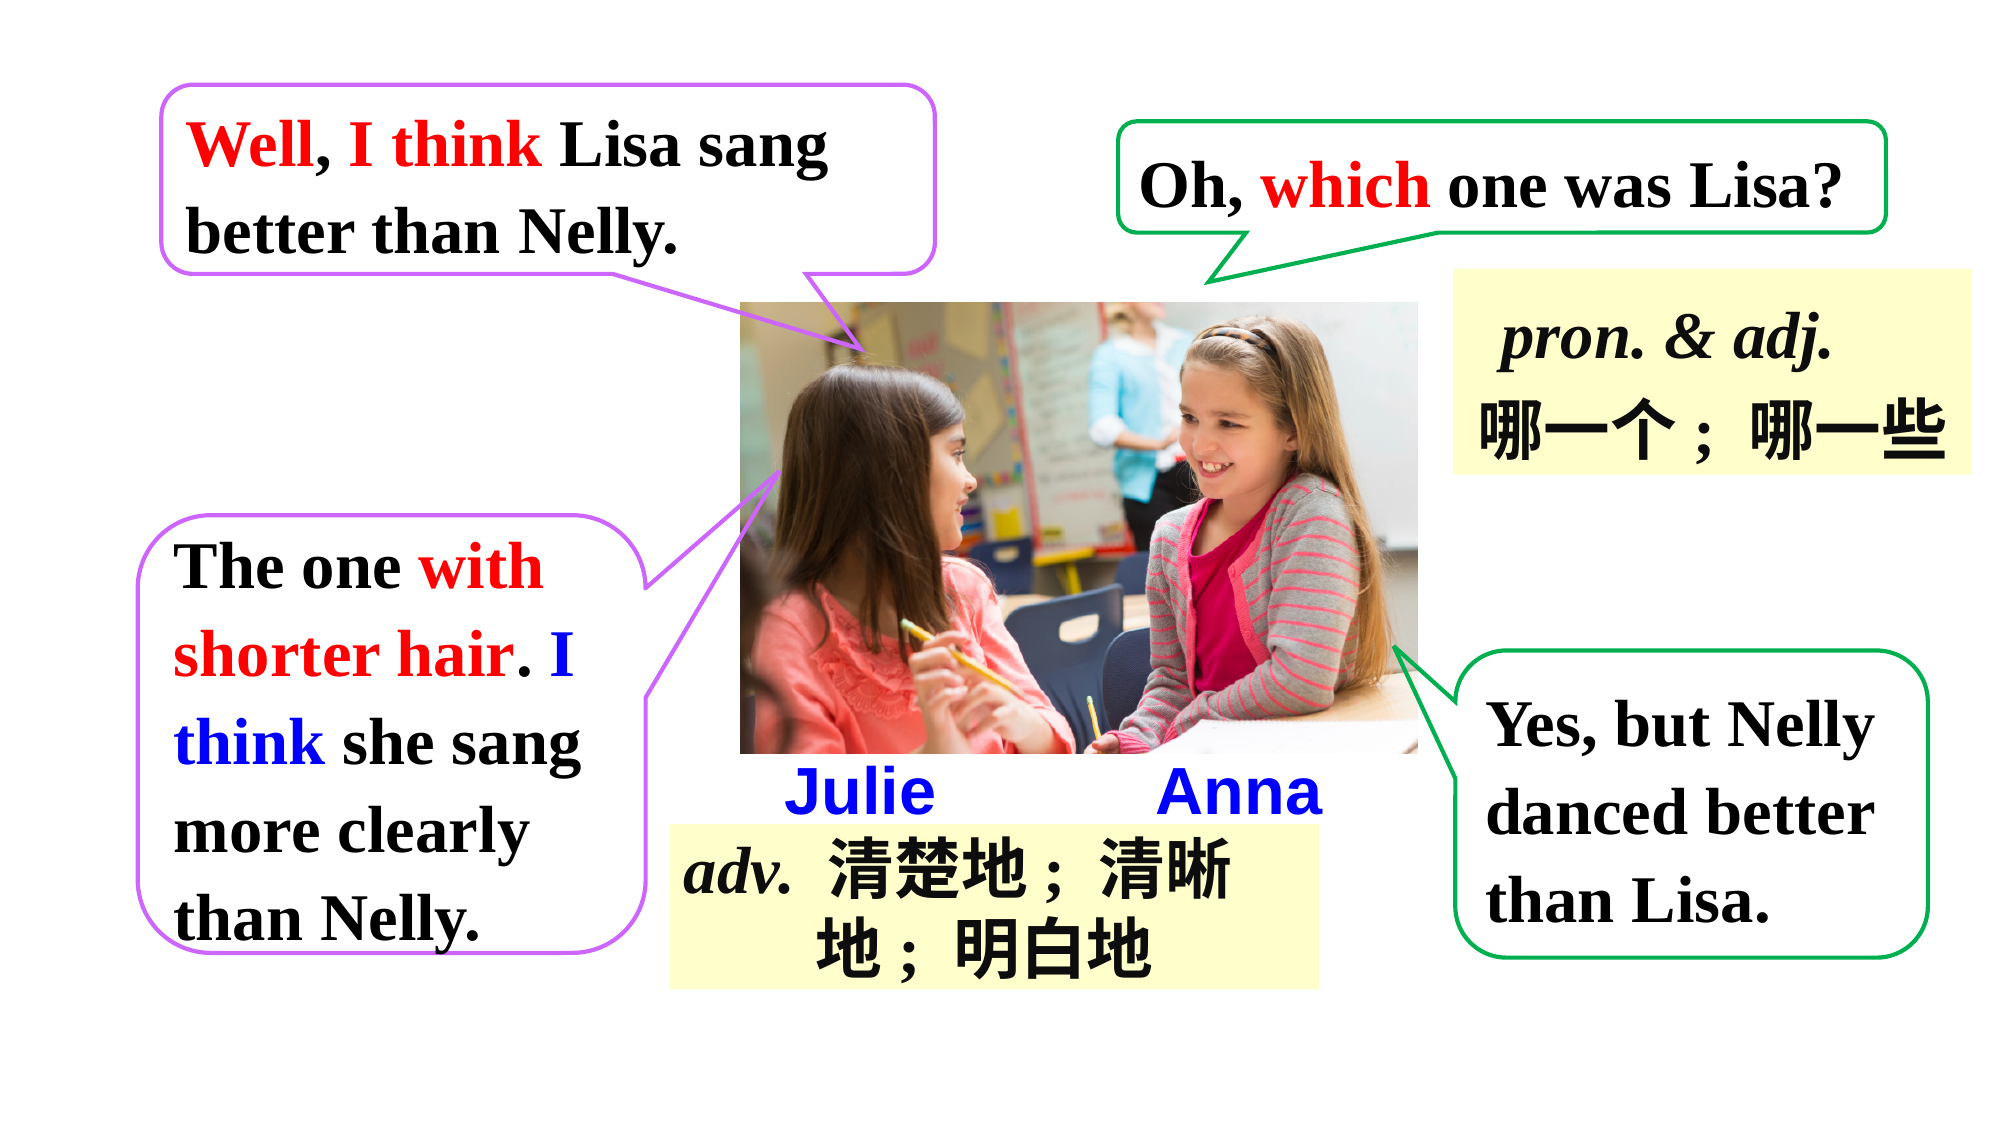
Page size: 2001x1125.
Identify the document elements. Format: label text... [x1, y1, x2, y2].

text_box adv. 清楚地; 清晰地; 明白地 [667, 822, 1321, 991]
text_box Oh, which one was Lisa? [1118, 121, 1886, 282]
text_box Yes, but Nelly danced better than Lisa. [1423, 650, 1928, 958]
text_box Well, I think Lisa sang better than Nelly. [161, 84, 935, 311]
text_box Julie Anna [770, 762, 1388, 835]
picture [739, 302, 1419, 754]
text_box pron. & adj. 哪一个; 哪一些 [1451, 266, 1974, 477]
text_box The one with shorter hair. I think she sang more clearly than Nelly. [137, 511, 734, 953]
